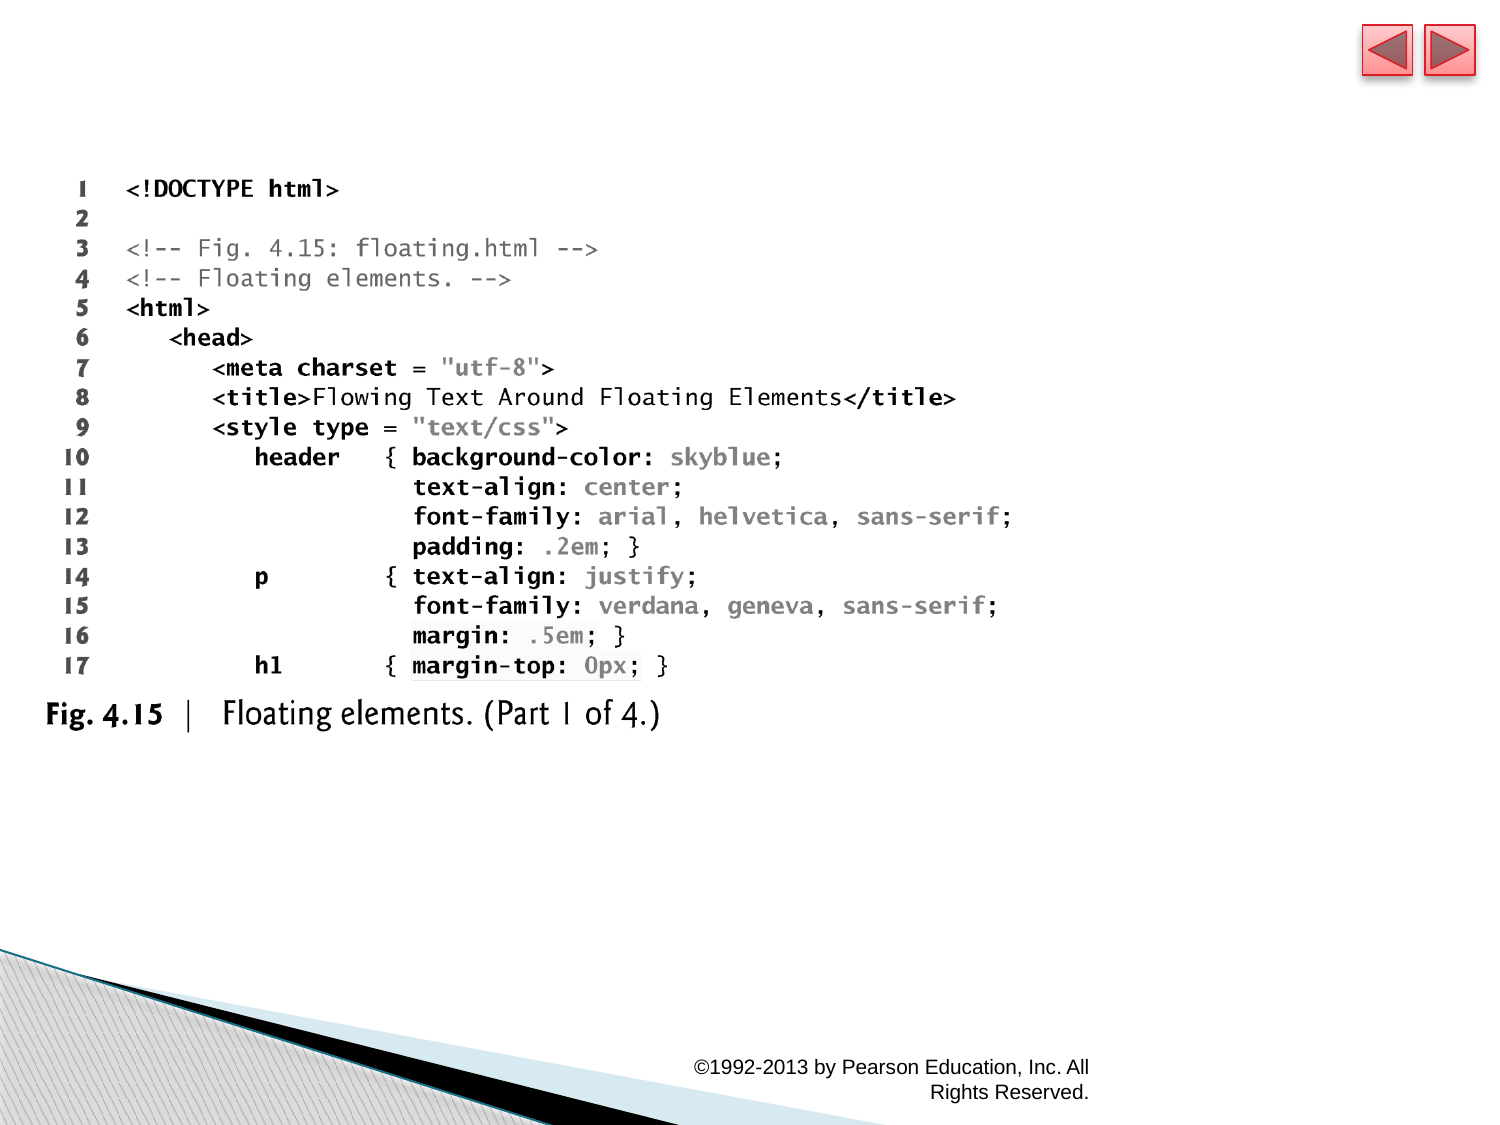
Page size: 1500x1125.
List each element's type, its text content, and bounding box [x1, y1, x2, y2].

footer ©1992-2013 by Pearson Education, Inc. All Rights Reserved. [650, 1051, 1105, 1112]
picture [0, 106, 1500, 1018]
